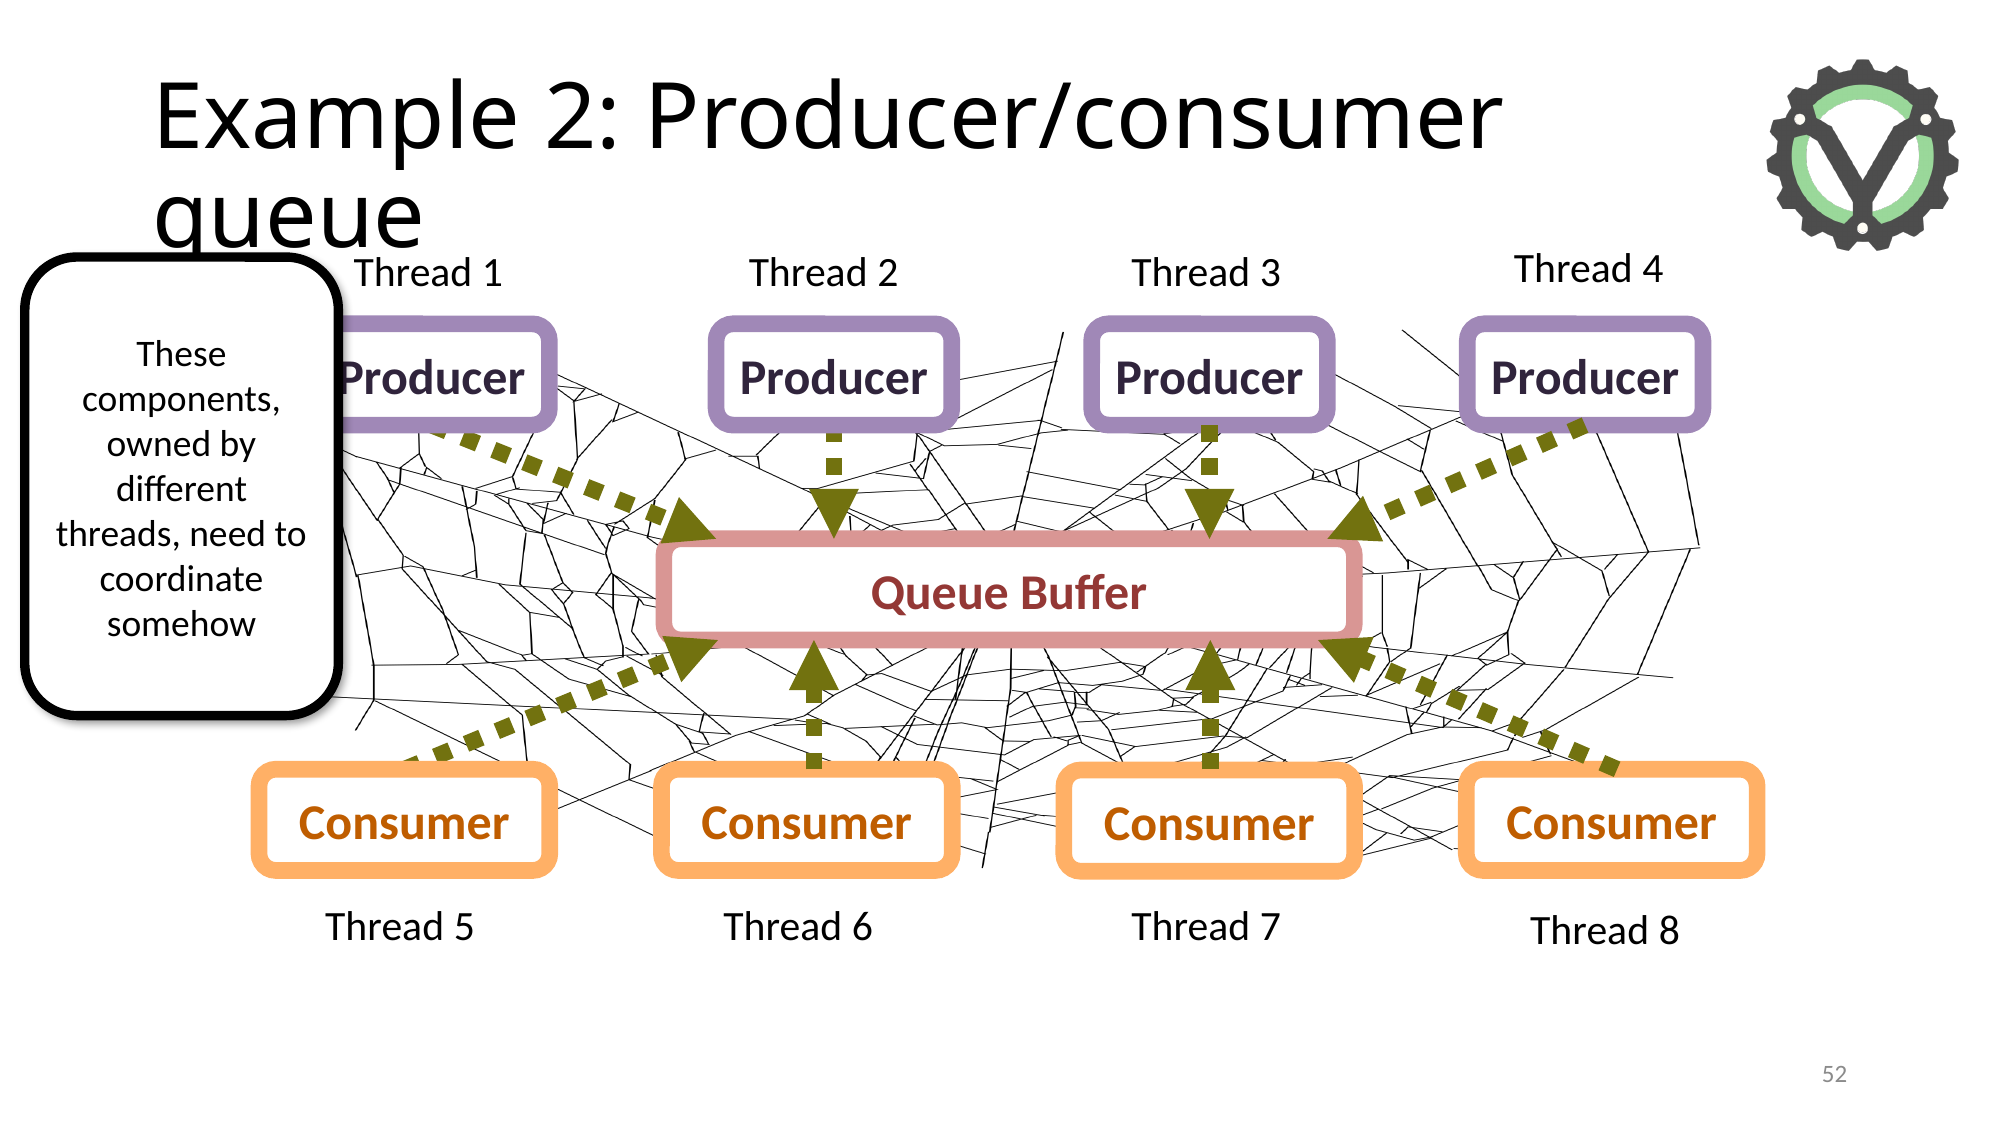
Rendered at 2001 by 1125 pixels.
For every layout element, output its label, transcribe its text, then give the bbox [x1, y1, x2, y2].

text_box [431, 425, 717, 539]
text_box Thread 4 [1499, 233, 1735, 298]
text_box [1318, 640, 1618, 770]
text_box Producer [350, 322, 546, 328]
text_box Thread 1 [338, 237, 575, 303]
text_box Thread 3 [1116, 237, 1353, 303]
text_box Consumer [257, 768, 537, 872]
slide_number 52 [1412, 1042, 1863, 1103]
text_box Thread 2 [733, 237, 970, 303]
text_box Producer [720, 322, 948, 328]
text_box Thread 8 [1515, 895, 1751, 961]
text_box Producer [1471, 322, 1699, 328]
text_box Thread 7 [1116, 891, 1353, 956]
picture [1766, 59, 1959, 252]
text_box Thread 5 [310, 891, 547, 956]
text_box These components, owned by different threads, need to coordinate somehow [23, 255, 340, 717]
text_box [1327, 425, 1586, 539]
text_box Thread 6 [708, 891, 945, 956]
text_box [404, 640, 718, 770]
title Example 2: Producer/consumer queue [137, 59, 1751, 278]
text_box Consumer [1479, 768, 1759, 872]
picture [298, 328, 1704, 871]
text_box Producer [1095, 322, 1324, 328]
